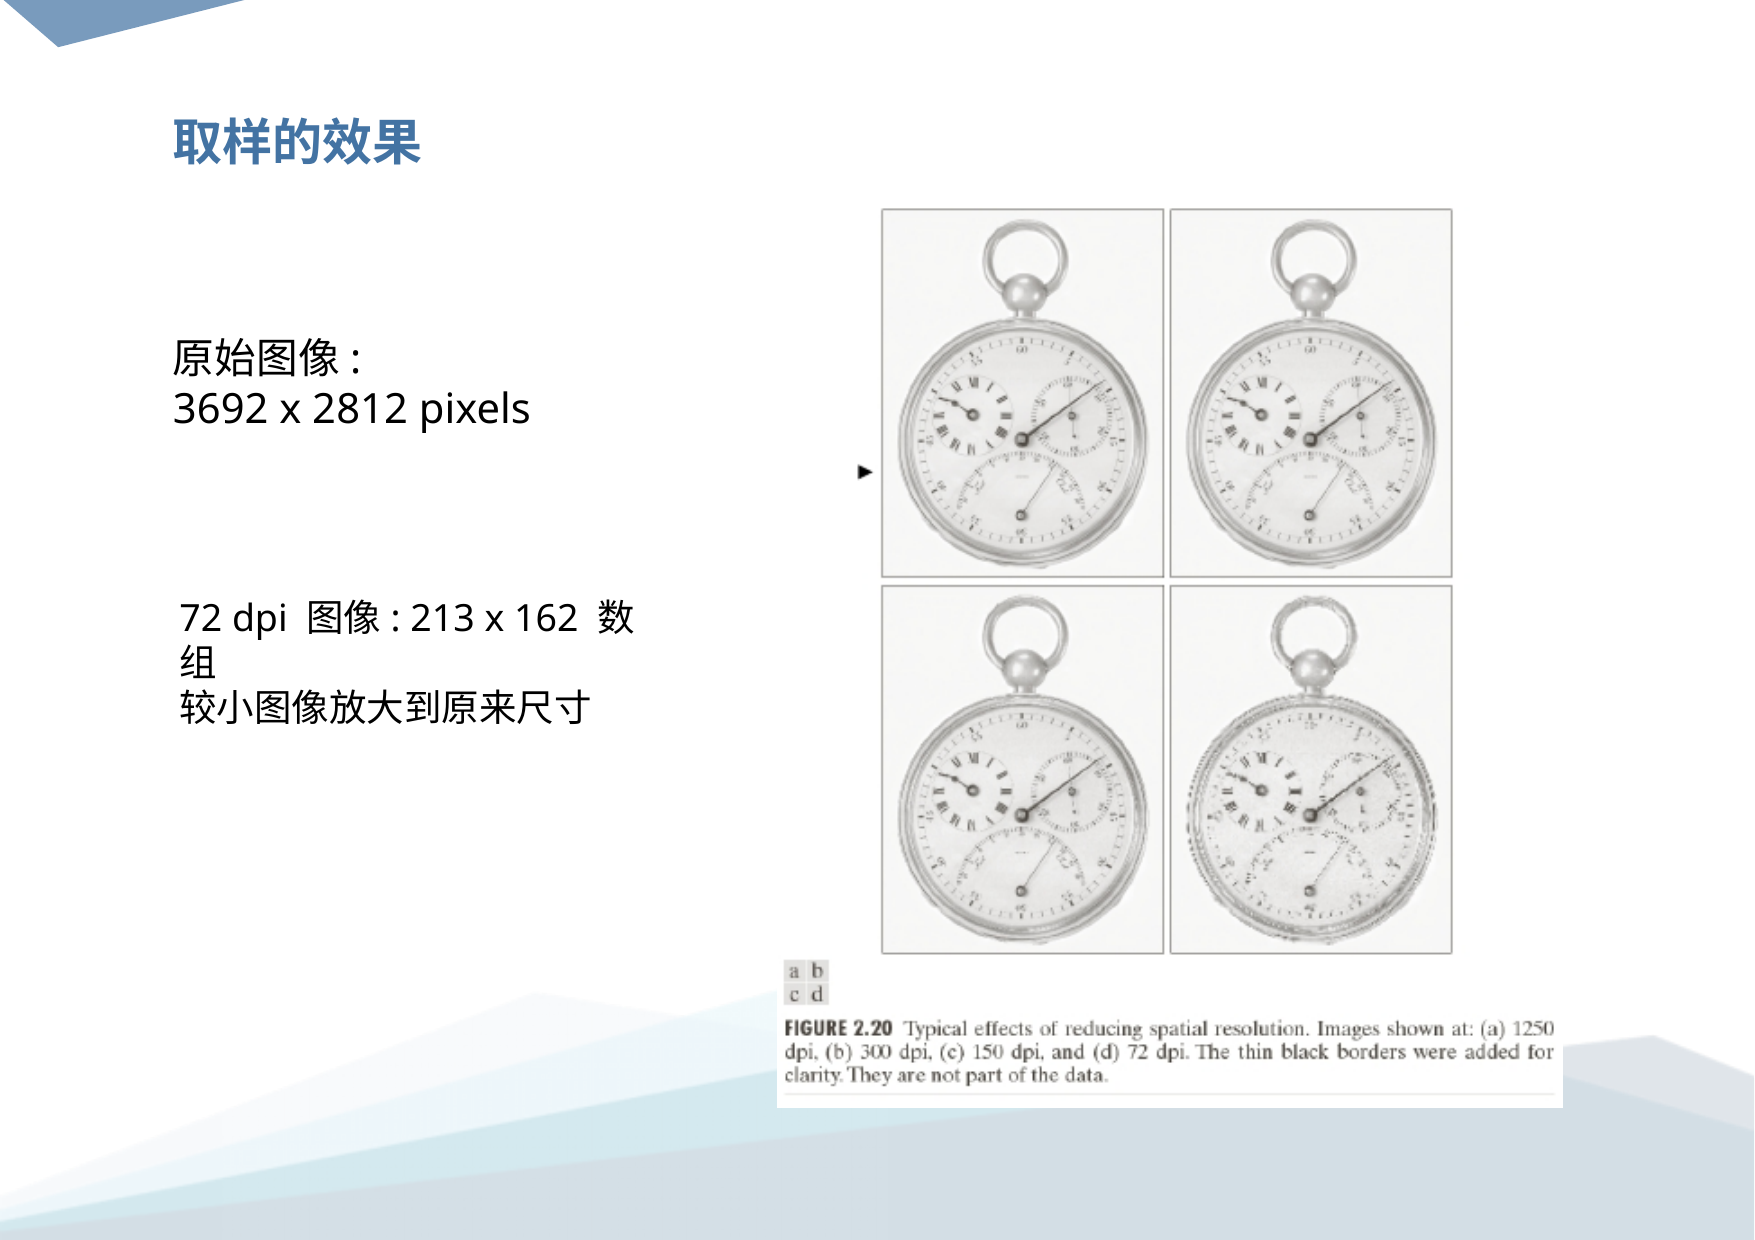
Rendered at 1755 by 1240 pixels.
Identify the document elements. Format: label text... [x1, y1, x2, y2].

text_box 72 dpi 图像: 213 x 162 数组 较小图像放大到原来尺寸 [164, 586, 684, 827]
text_box 原始图像: 3692 x 2812 pixels [172, 332, 558, 490]
text_box [3, 0, 245, 48]
picture [0, 207, 1755, 1240]
text_box 取样的效果 [172, 134, 1054, 178]
